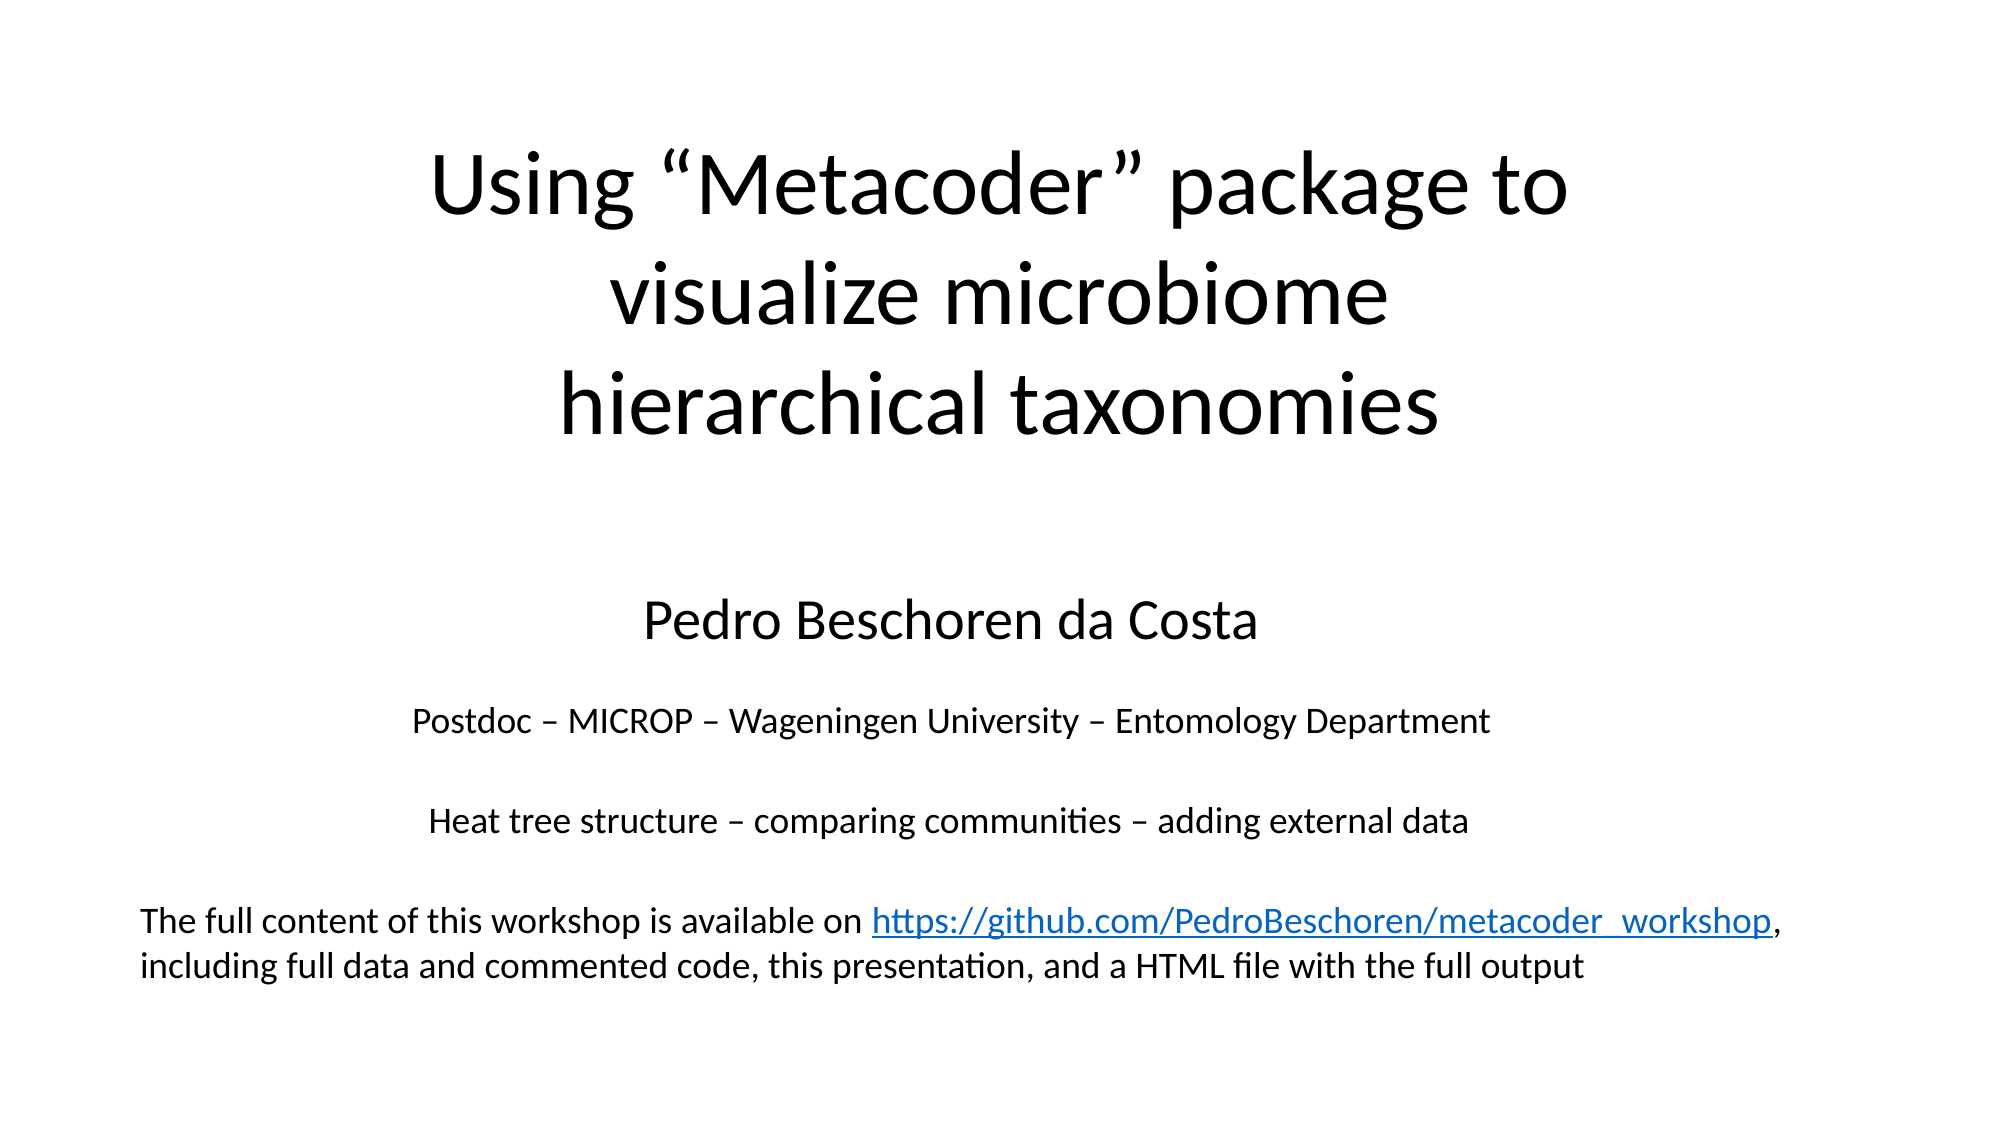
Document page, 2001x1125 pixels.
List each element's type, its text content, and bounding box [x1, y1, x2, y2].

text_box Heat tree structure – comparing communities – adding external data [413, 788, 1495, 849]
text_box The full content of this workshop is available on https://github.com/PedroBeschoren/metacoder_workshop, including full data and commented code, this presentation, and a HTML file with the full output [124, 888, 1839, 994]
text_box Pedro Beschoren da Costa Postdoc – MICROP – Wageningen University – Entomology Department [397, 573, 1507, 749]
text_box Using “Metacoder” package to visualize microbiome hierarchical taxonomies [393, 115, 1608, 461]
